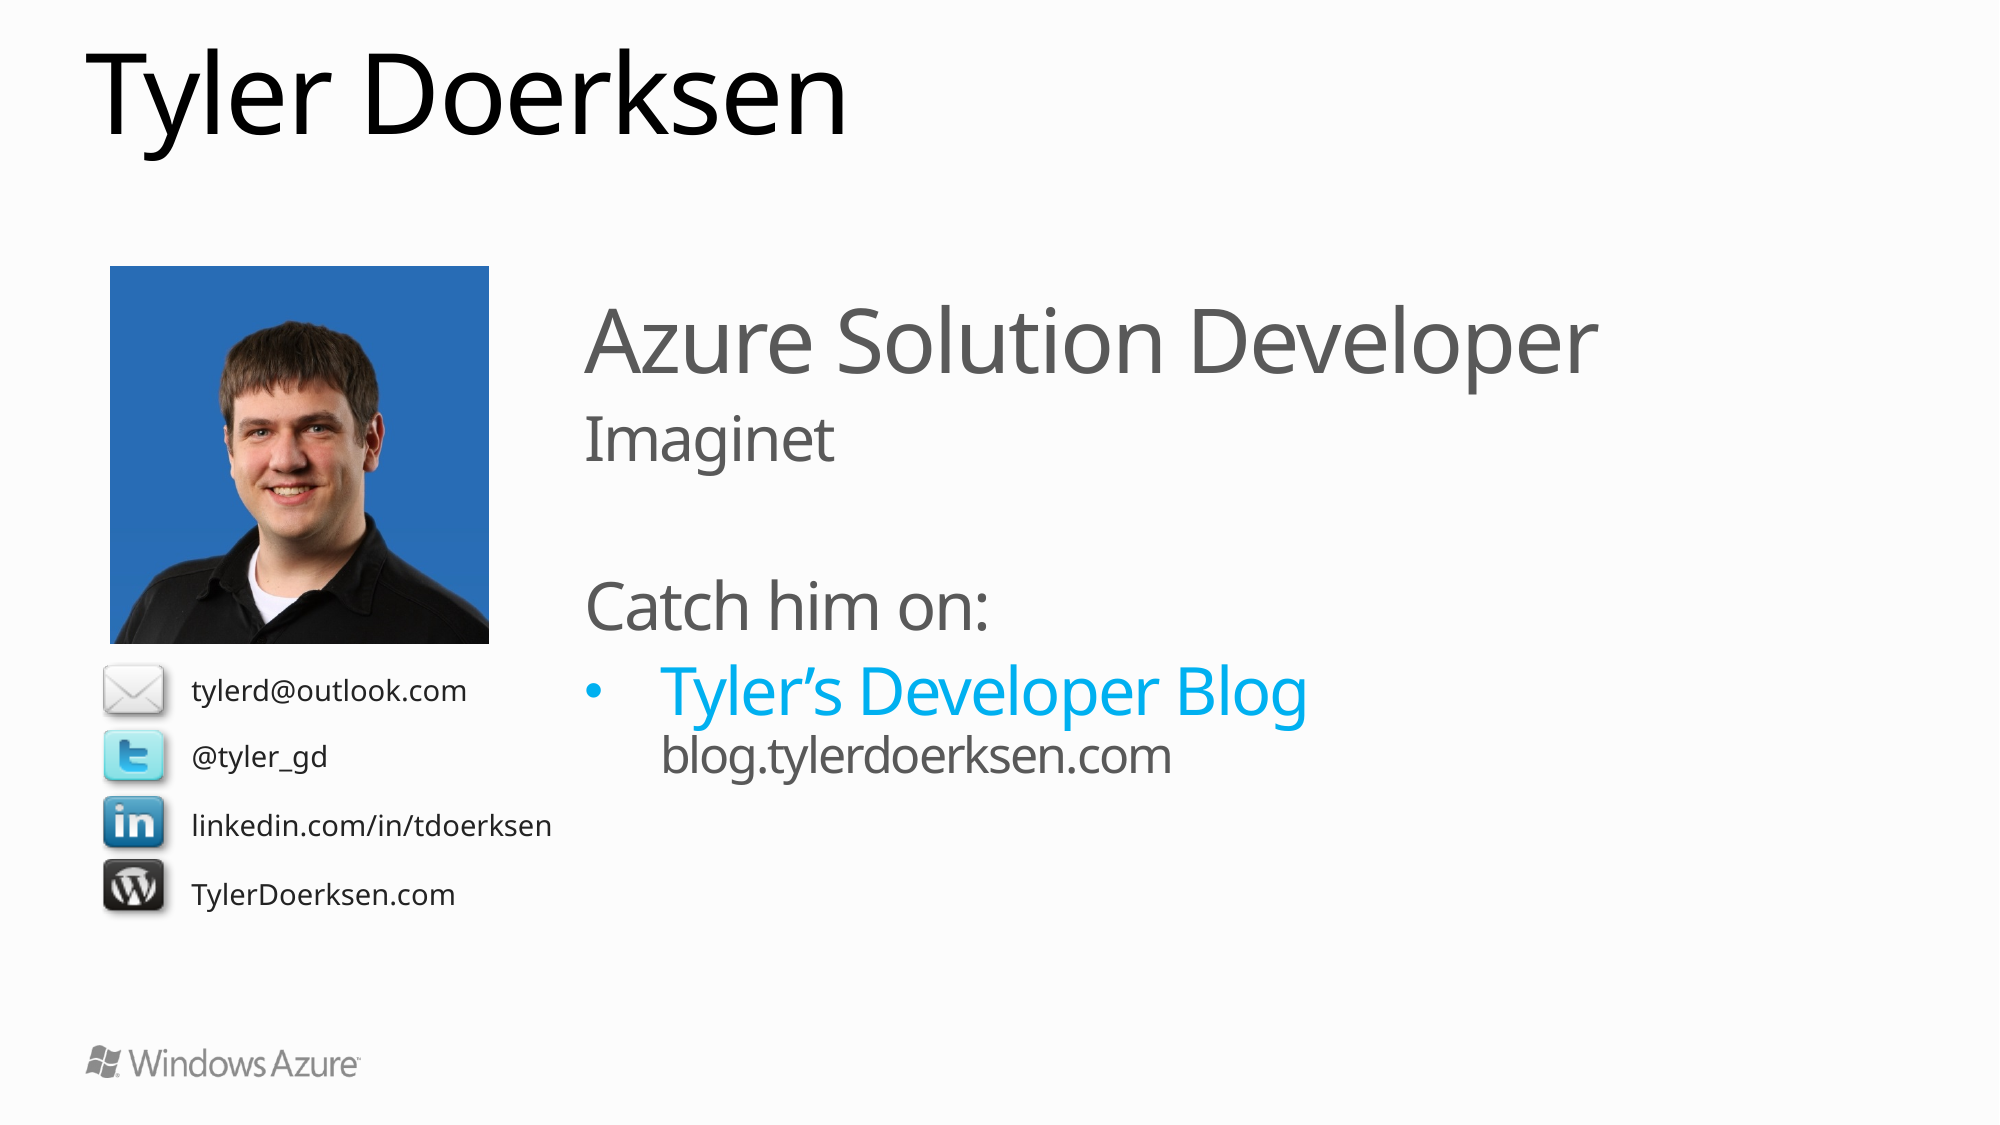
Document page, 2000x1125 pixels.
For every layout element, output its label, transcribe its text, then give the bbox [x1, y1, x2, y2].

text_box Azure Solution Developer Imaginet Catch him on: Tyler’s Developer Blog blog.tylerdoerksen.com [569, 266, 1988, 1099]
picture [102, 796, 166, 851]
text_box @tyler_gd [191, 742, 849, 774]
title Tyler Doerksen [85, 37, 1914, 161]
text_box linkedin.com/in/tdoerksen [191, 811, 849, 844]
text_box tylerd@outlook.com [191, 676, 849, 708]
text_box TylerDoerksen.com [191, 880, 849, 912]
picture [102, 730, 166, 785]
picture [110, 265, 489, 644]
picture [102, 665, 166, 717]
picture [102, 859, 166, 914]
